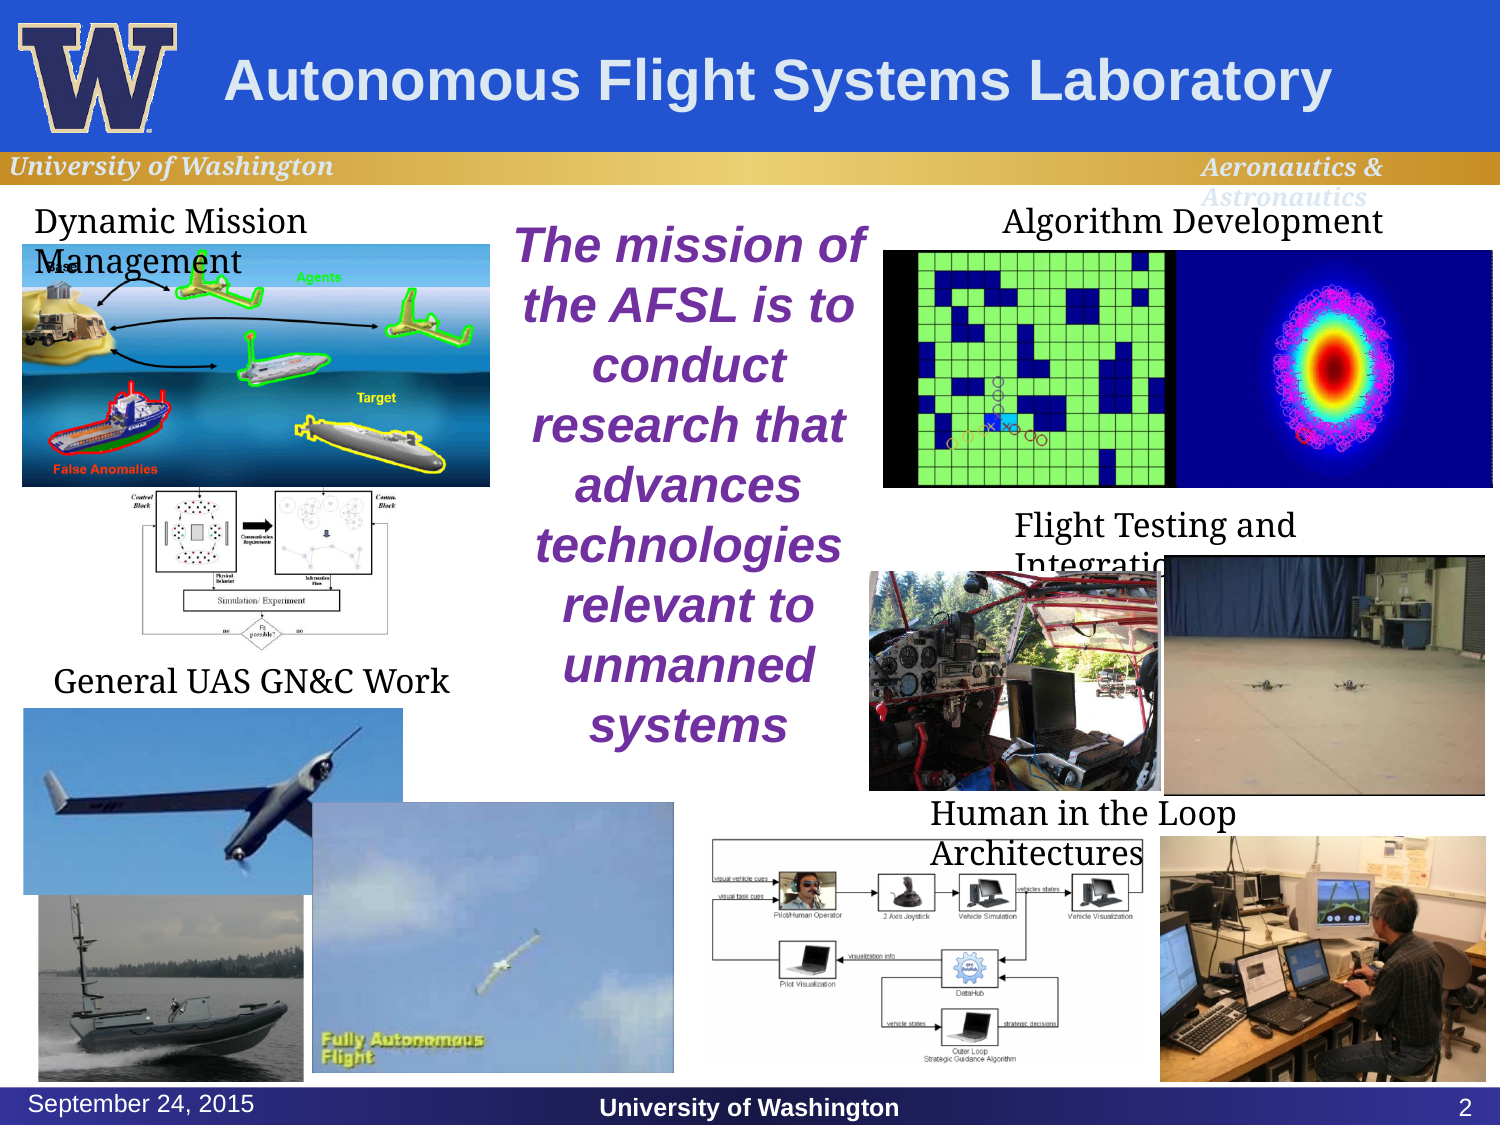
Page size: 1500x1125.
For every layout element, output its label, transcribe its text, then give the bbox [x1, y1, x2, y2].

text_box The mission of the AFSL is to conduct research that advances technologies relevant to unmanned systems [475, 204, 903, 739]
text_box Flight Testing and Integration [999, 497, 1424, 569]
text_box Algorithm Development [987, 192, 1500, 248]
slide_number 2 [1137, 1087, 1488, 1125]
text_box Human in the Loop Architectures [915, 800, 1449, 880]
picture [23, 708, 404, 1082]
footer University of Washington [399, 1087, 1101, 1125]
picture [22, 244, 490, 654]
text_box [1163, 554, 1486, 797]
picture [18, 23, 177, 133]
picture [706, 836, 1147, 1065]
picture [1159, 836, 1486, 1082]
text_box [311, 801, 675, 1074]
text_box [882, 249, 1174, 489]
text_box Dynamic Mission Management [19, 192, 532, 288]
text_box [1175, 249, 1494, 489]
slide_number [12, 1087, 363, 1125]
text_box General UAS GN&C Work [38, 653, 493, 708]
picture [868, 571, 1161, 792]
title Autonomous Flight Systems Laboratory [208, 14, 1468, 140]
